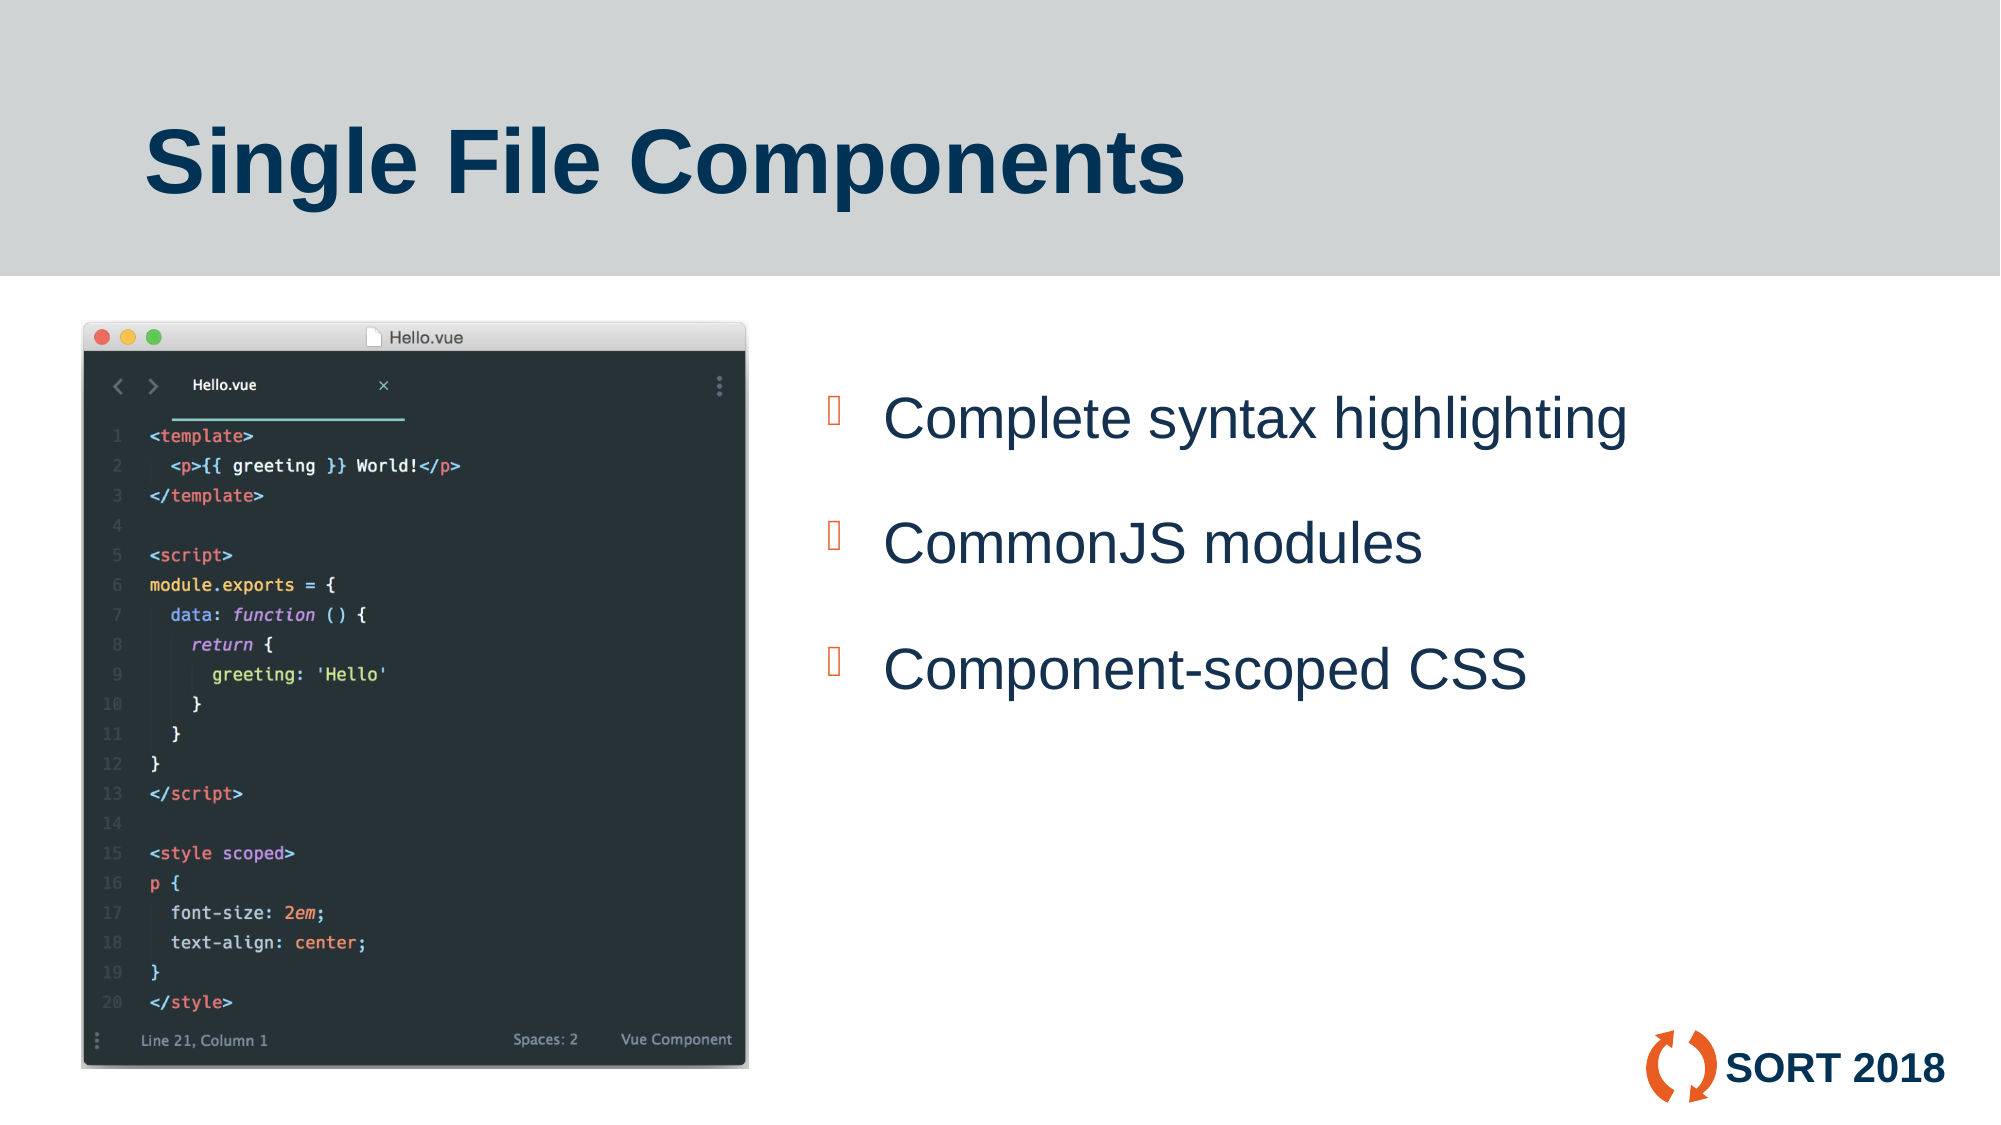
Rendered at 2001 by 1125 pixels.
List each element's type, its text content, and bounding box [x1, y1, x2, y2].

picture [1646, 1030, 1717, 1103]
picture [80, 320, 749, 1069]
list Complete syntax highlighting CommonJS modules Component-scoped CSS [818, 336, 1938, 963]
title Single File Components [136, 57, 1863, 270]
